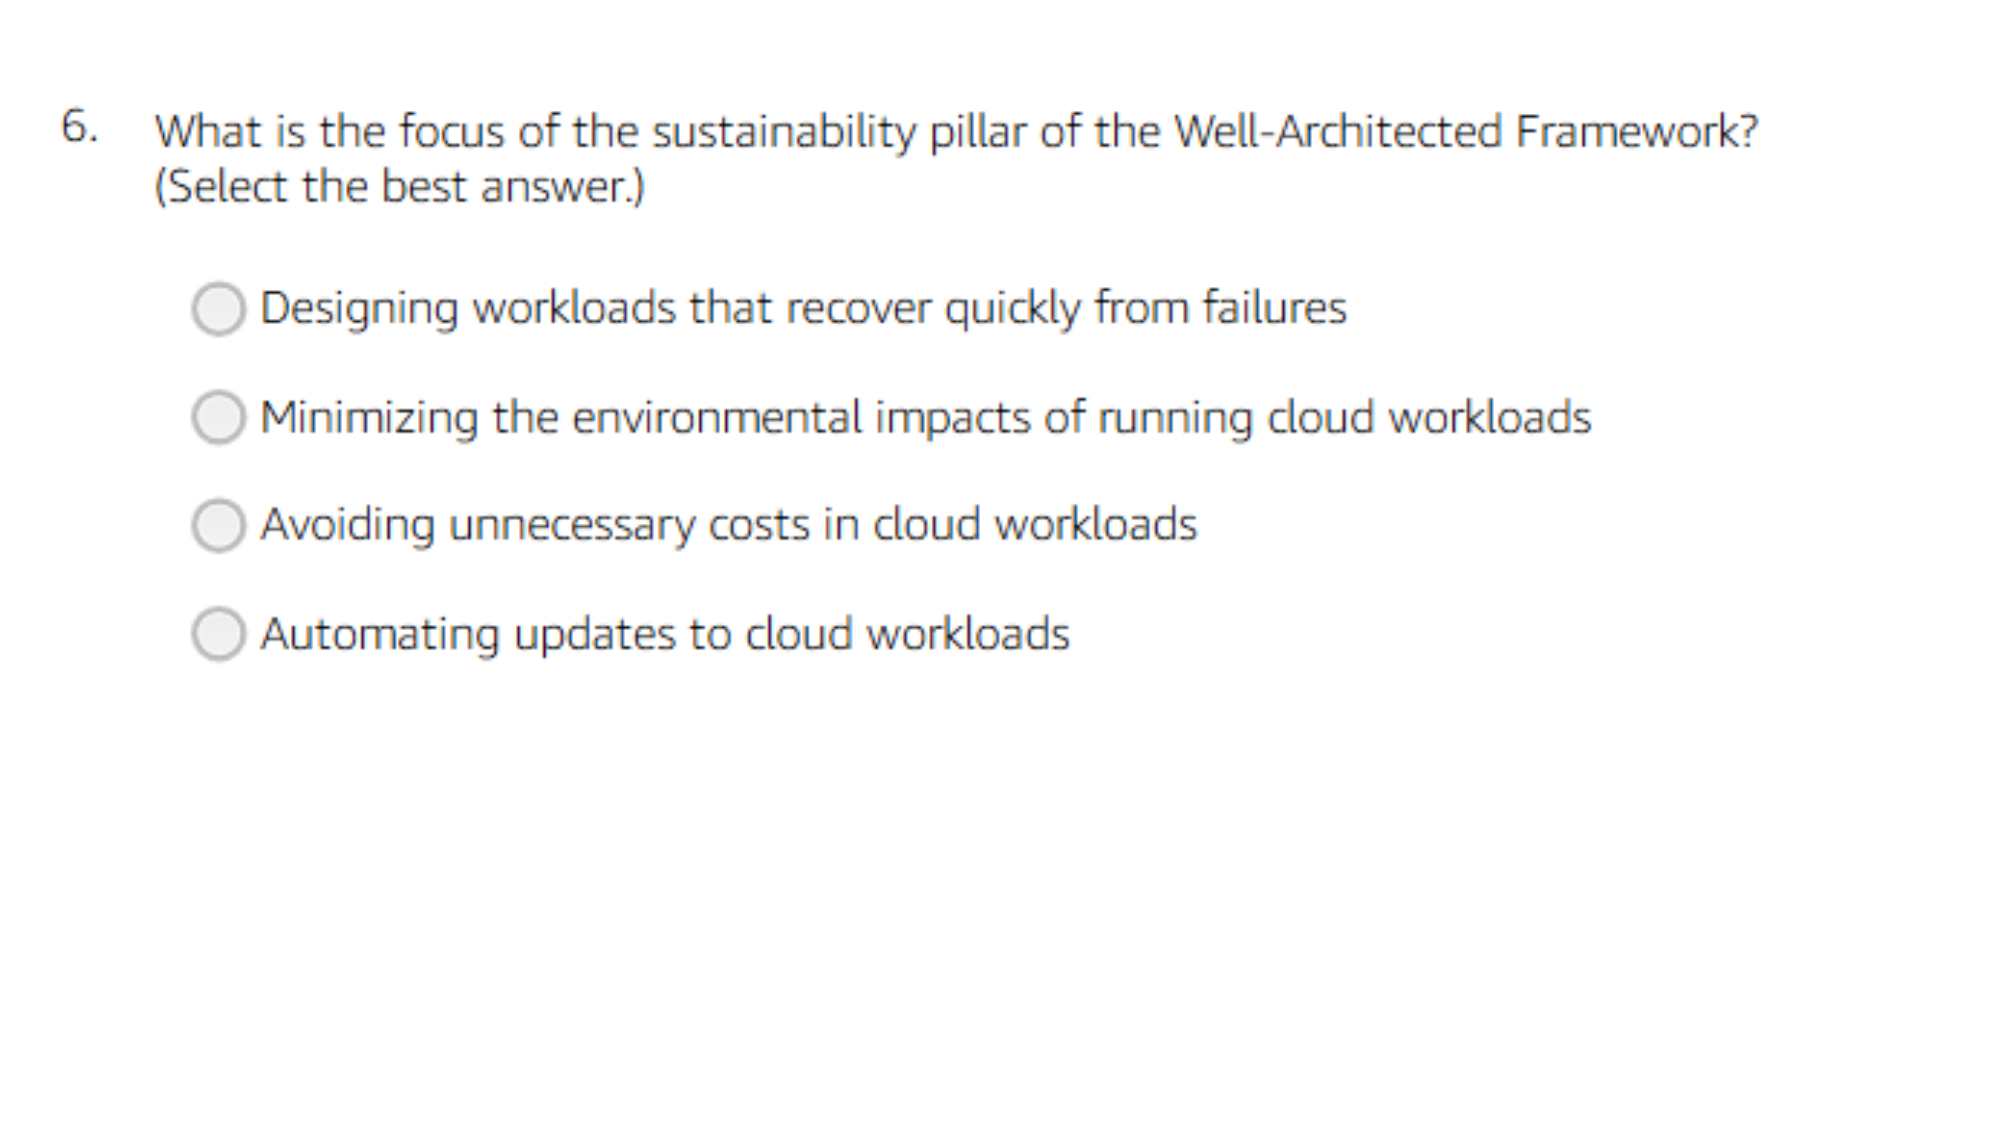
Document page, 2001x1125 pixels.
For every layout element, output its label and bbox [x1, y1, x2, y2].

picture [36, 86, 1870, 780]
